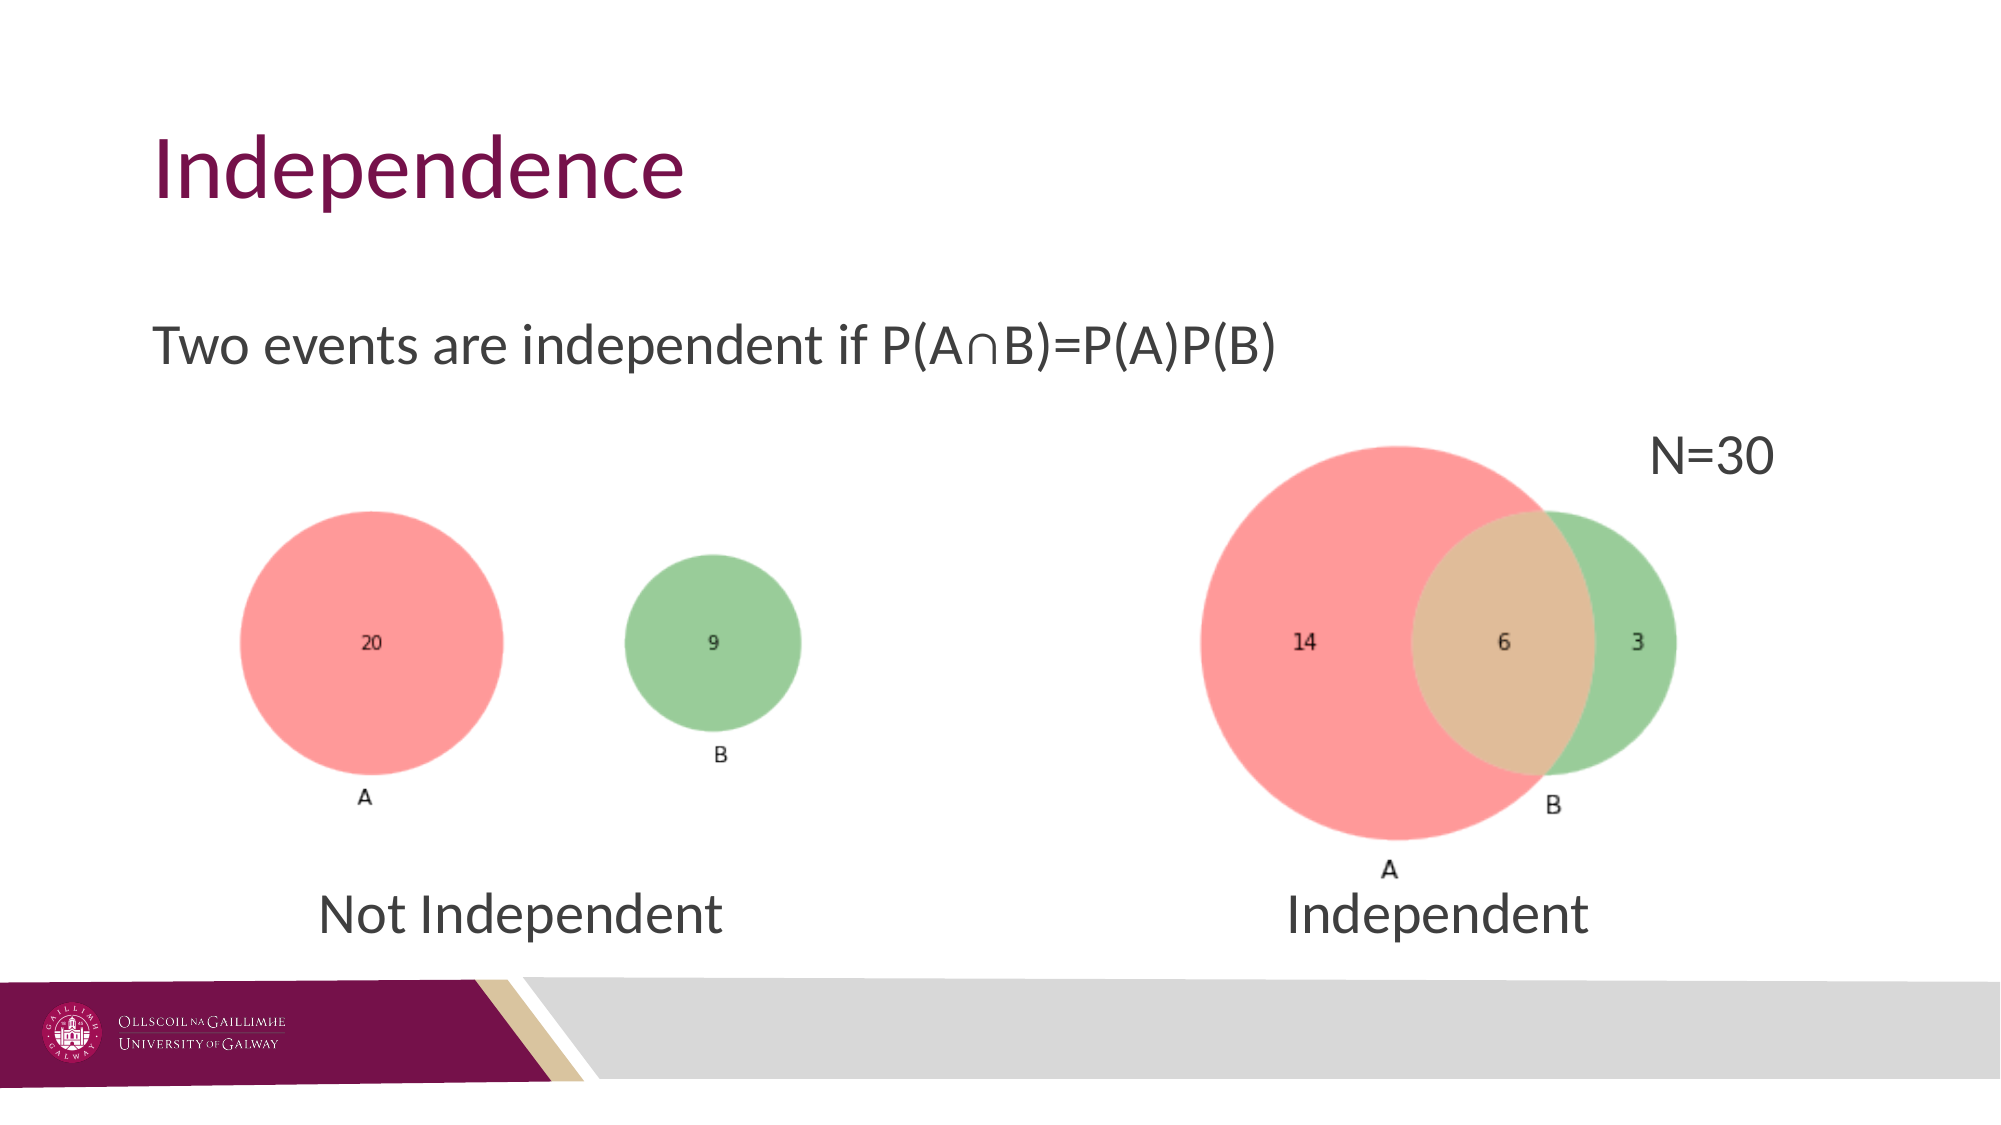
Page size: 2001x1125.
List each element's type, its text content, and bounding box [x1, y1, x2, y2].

title Independence [137, 59, 1863, 278]
picture [199, 471, 844, 824]
list Two events are independent if P(A∩B)=P(A)P(B) [137, 299, 1863, 433]
list N=30 [1732, 409, 1821, 532]
list Not Independent [163, 867, 880, 990]
picture [42, 1002, 285, 1063]
text_box [592, 325, 1476, 391]
list Independent [1080, 867, 1797, 990]
picture [1148, 394, 1729, 902]
